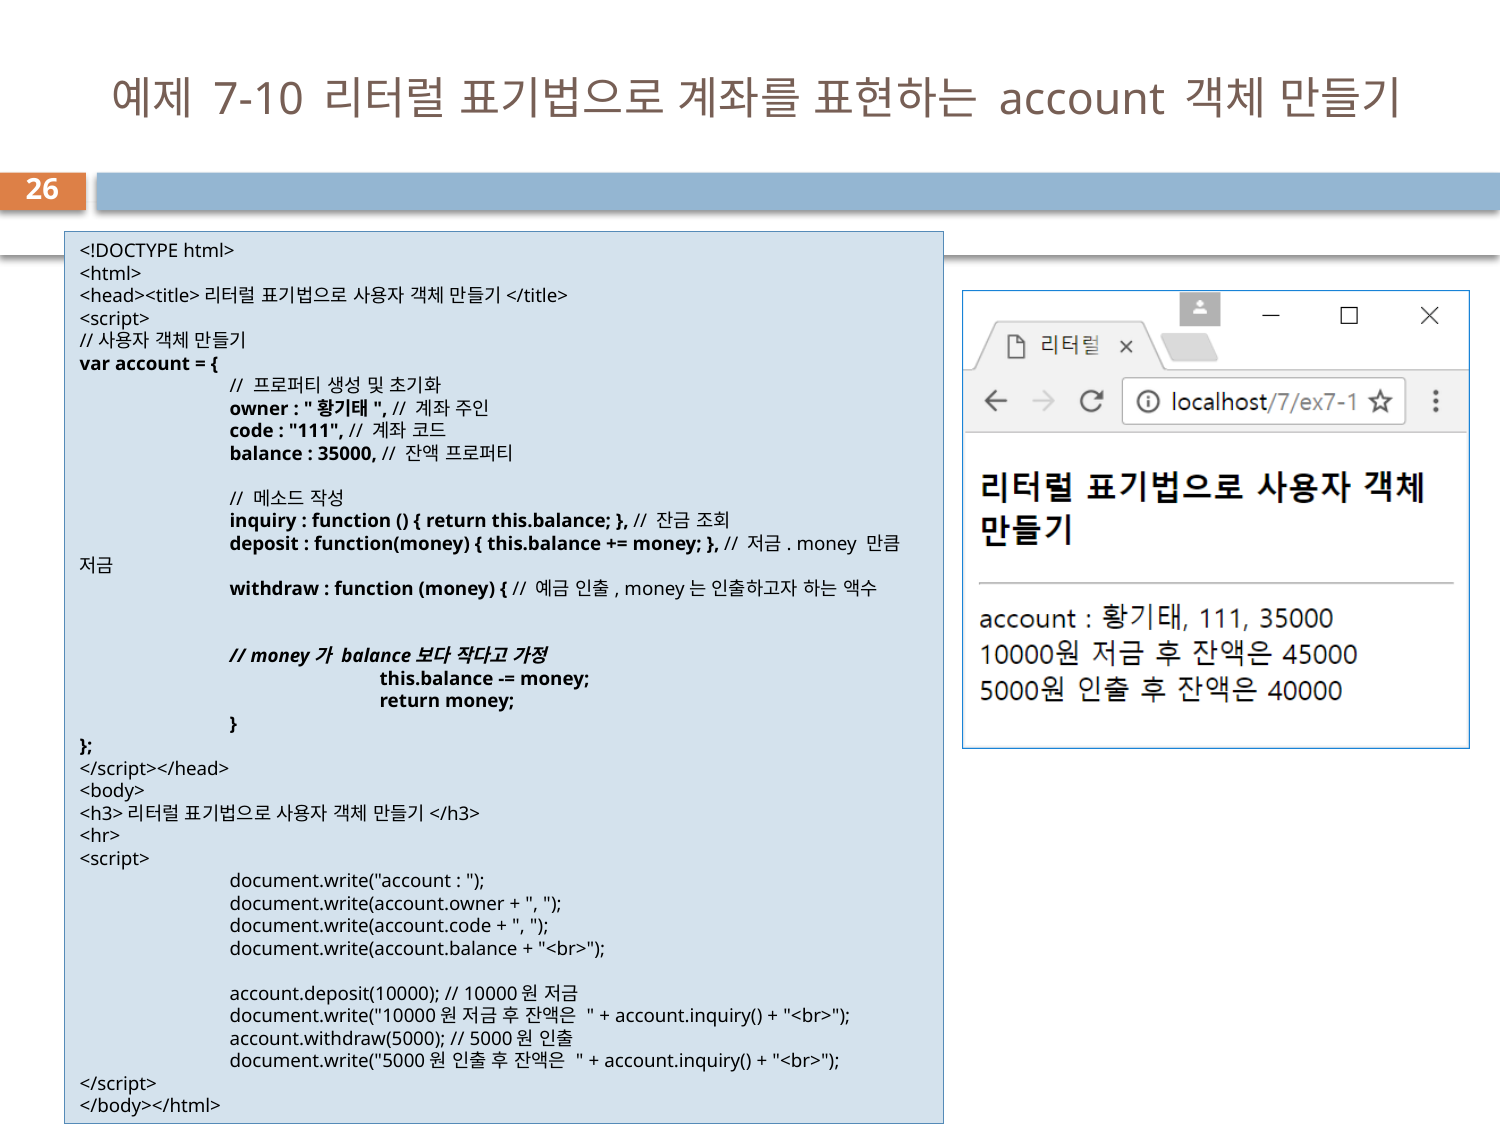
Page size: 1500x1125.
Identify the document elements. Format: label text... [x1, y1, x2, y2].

slide_number 26 [0, 170, 87, 211]
text_box <!DOCTYPE html> <html> <head><title>리터럴 표기법으로 사용자 객체 만들기</title> <script> //사용자 객체 만들기 var account = { // 프로퍼티 생성 및 초기화 owner : "황기태", // 계좌 주인 code : "111", // 계좌 코드 balance : 35000, // 잔액 프로퍼티 // 메소드 작성 inquiry : function () { return this.balance; }, // 잔금 조회 deposit : function(money) { this.balance += money; }, // 저금. money 만큼 저금 withdraw : function (money) { // 예금 인출, money는 인출하고자 하는 액수 // money가 balance보다 작다고 가정 this.balance -= money; return money; } }; </script></head> <body> <h3>리터럴 표기법으로 사용자 객체 만들기</h3> <hr> <script> document.write("account : "); document.write(account.owner + ", "); document.write(account.code + ", "); document.write(account.balance + "<br>"); account.deposit(10000); // 10000원 저금 document.write("10000원 저금 후 잔액은 " + account.inquiry() + "<br>"); account.withdraw(5000); // 5000원 인출 document.write("5000원 인출 후 잔액은 " + account.inquiry() + "<br>"); </script> </body></html> [64, 231, 944, 1124]
title 예제 7-10 리터럴 표기법으로 계좌를 표현하는 account 객체 만들기 [96, 35, 1434, 159]
picture [962, 290, 1470, 750]
